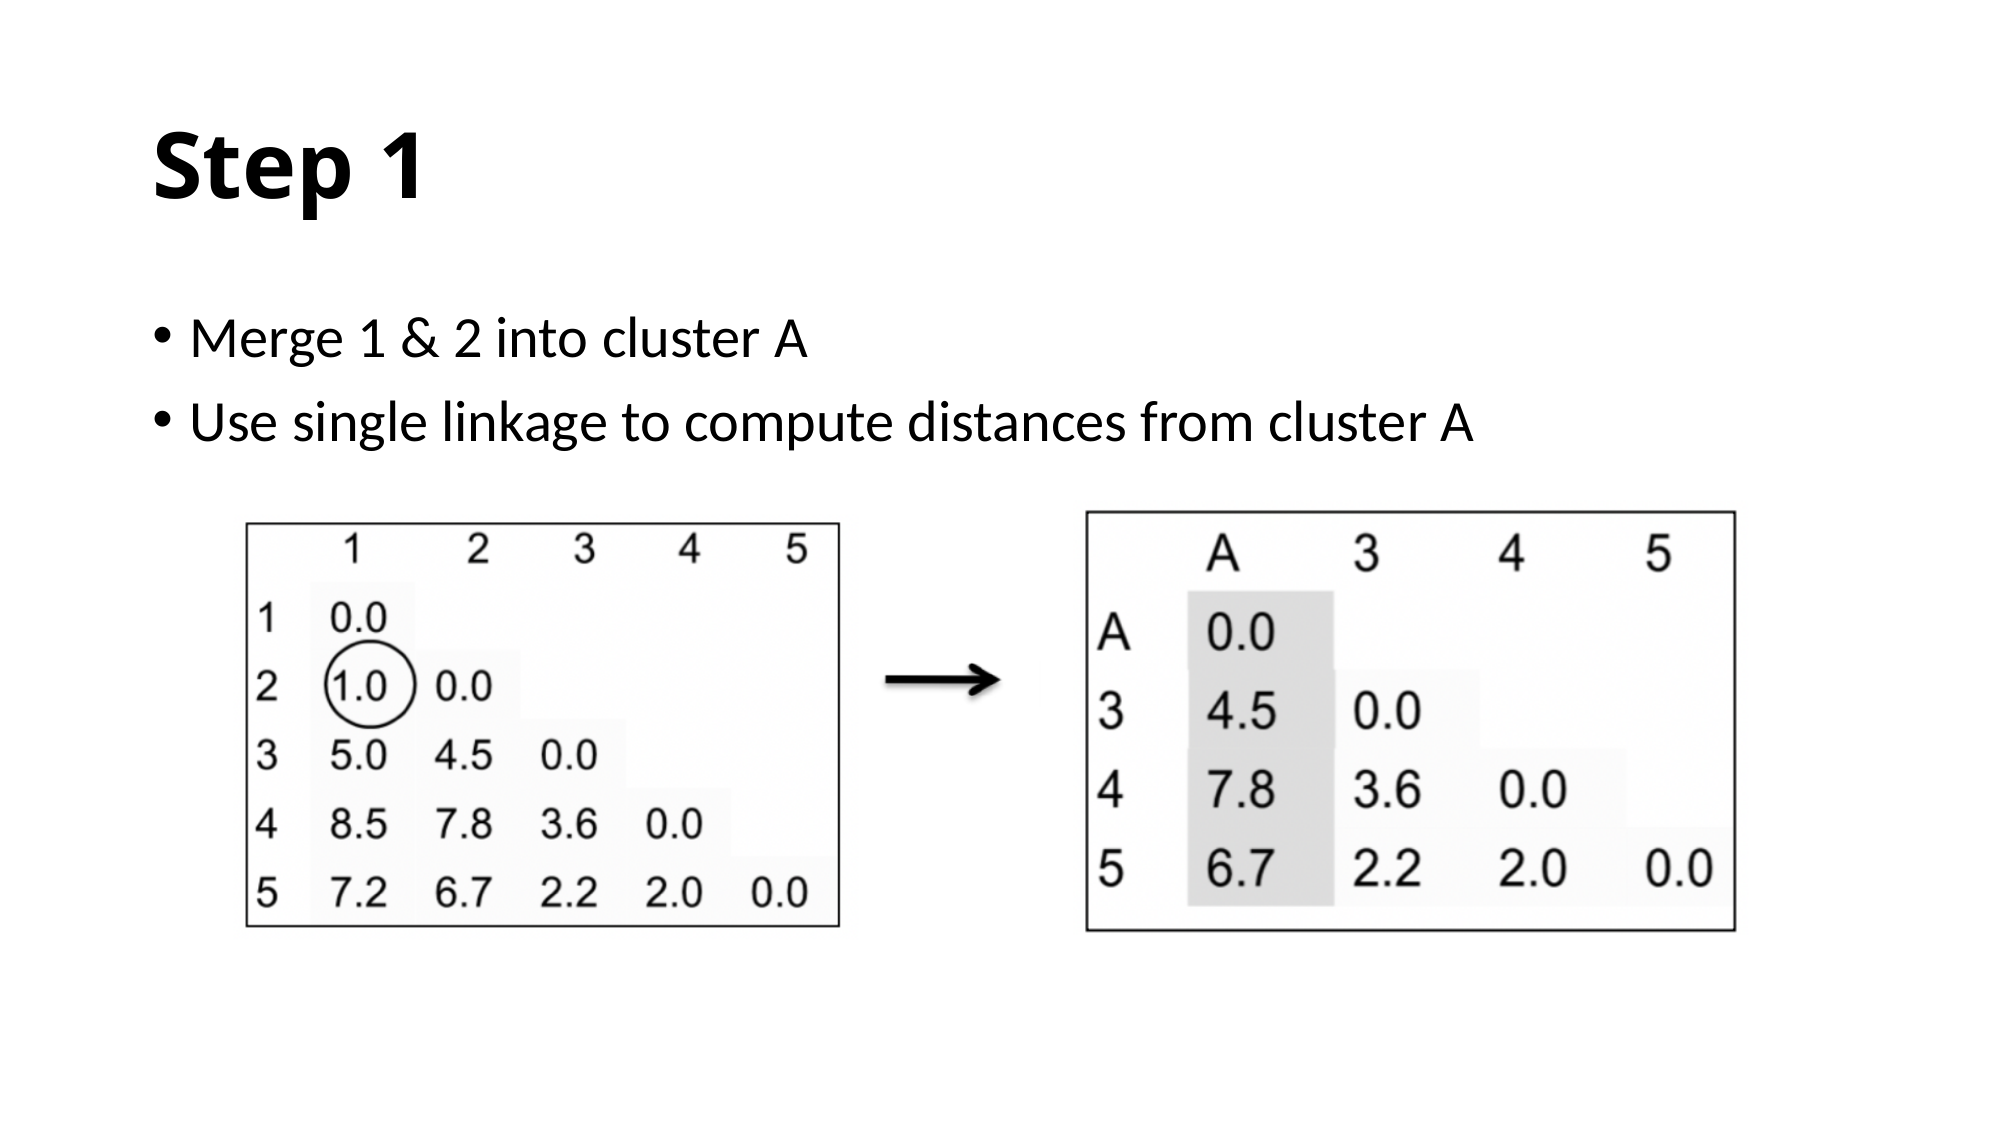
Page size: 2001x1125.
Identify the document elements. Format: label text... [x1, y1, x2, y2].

title Step 1 [137, 59, 1863, 278]
picture [215, 500, 1749, 940]
list Merge 1 & 2 into cluster A Use single linkage to compute distances from cluster A [137, 299, 1863, 1014]
